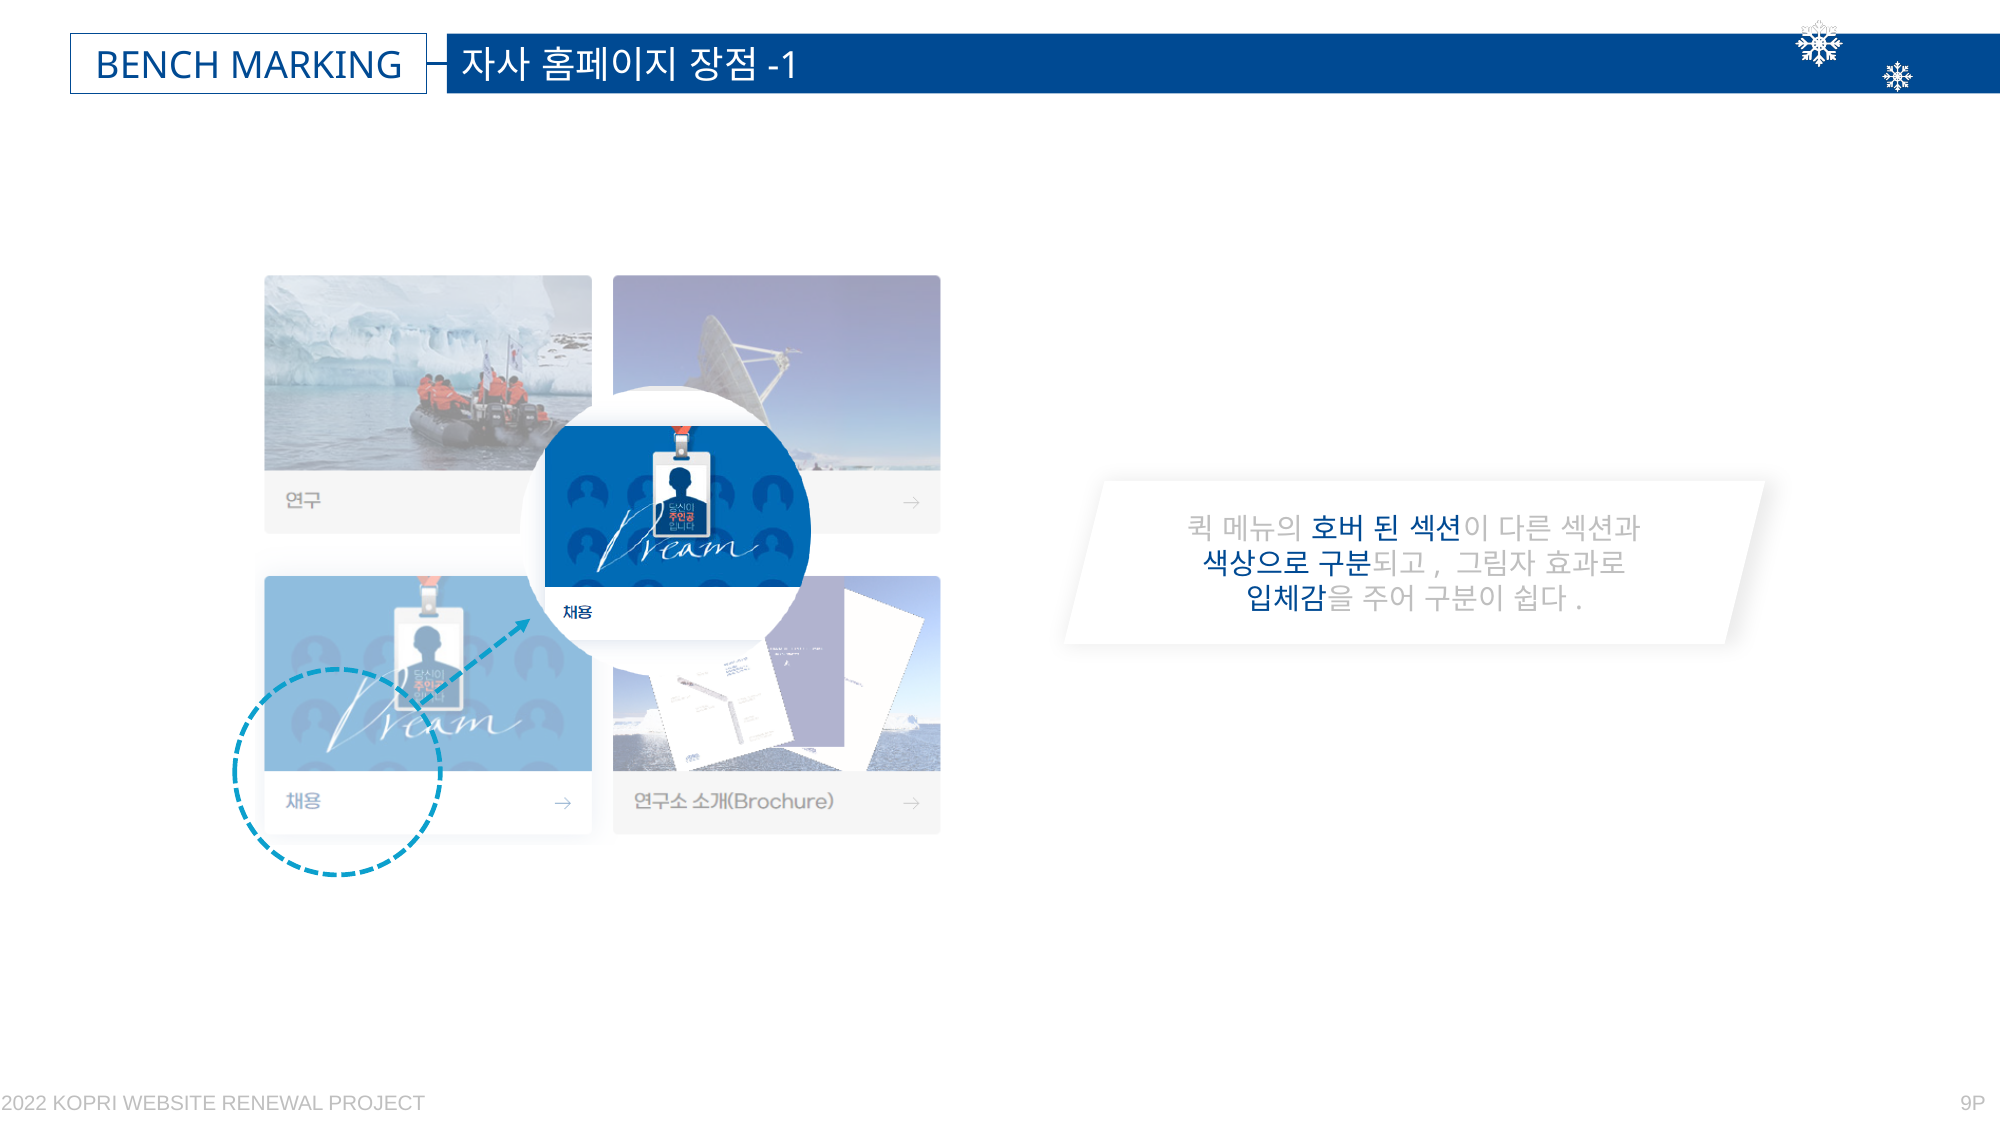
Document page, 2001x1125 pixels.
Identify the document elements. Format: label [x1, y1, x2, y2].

text_box [234, 250, 1766, 875]
text_box [0, 20, 2000, 1123]
